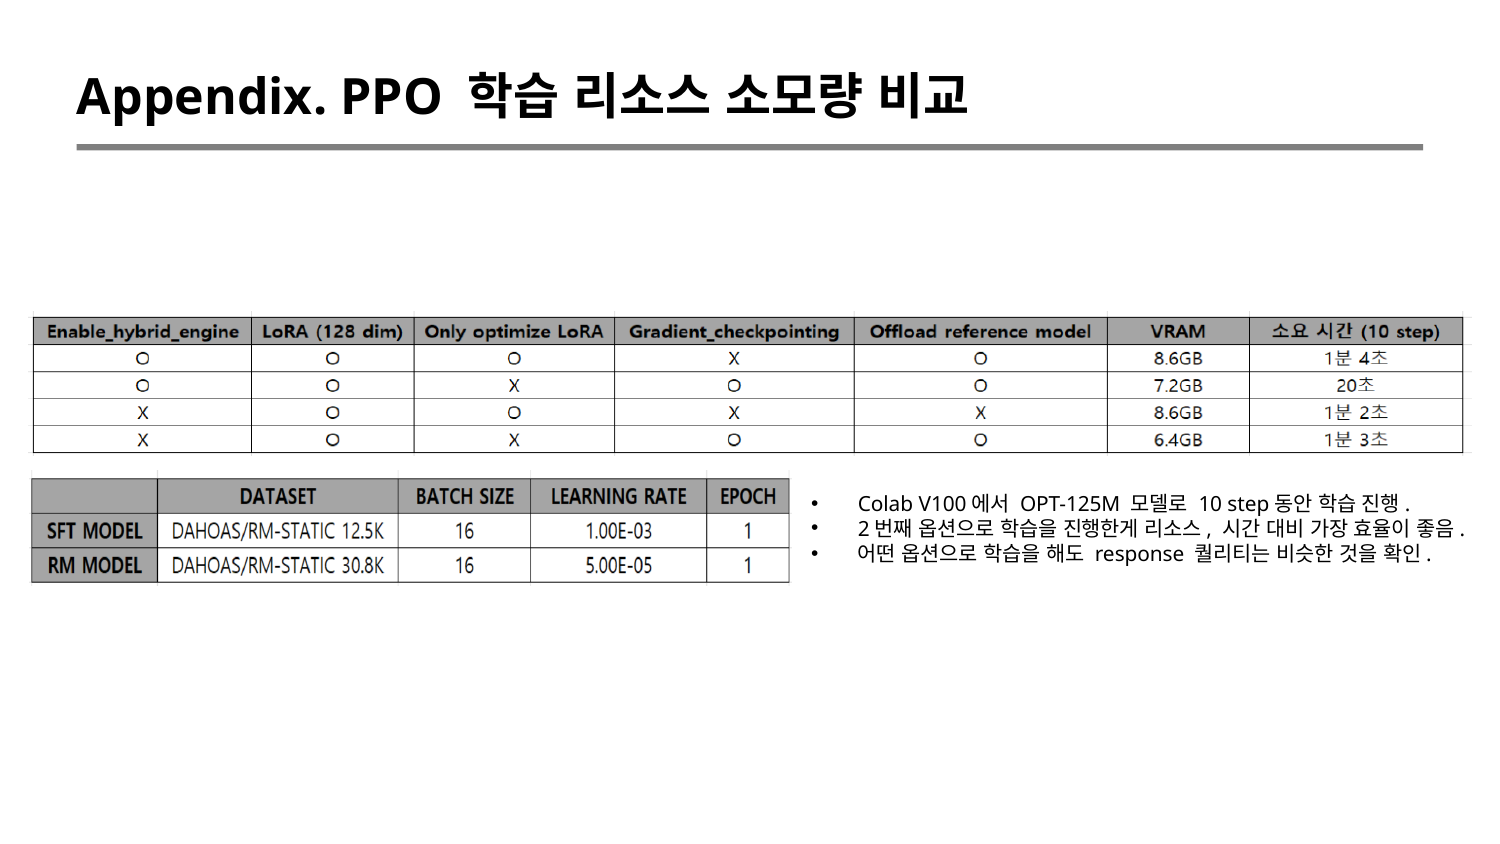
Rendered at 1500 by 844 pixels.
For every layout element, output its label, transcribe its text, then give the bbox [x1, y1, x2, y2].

text_box Appendix. PPO 학습 리소스 소모량 비교 [61, 31, 1058, 140]
text_box Colab V100에서 OPT-125M 모델로 10 step동안 학습 진행. 2번째 옵션으로 학습을 진행한게 리소스, 시간 대비 가장 효율이 좋음. 어떤 옵션으로 학습을 해도 response 퀄리티는 비슷한 것을 확인. [797, 482, 1483, 573]
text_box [28, 311, 1472, 456]
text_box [29, 470, 793, 586]
